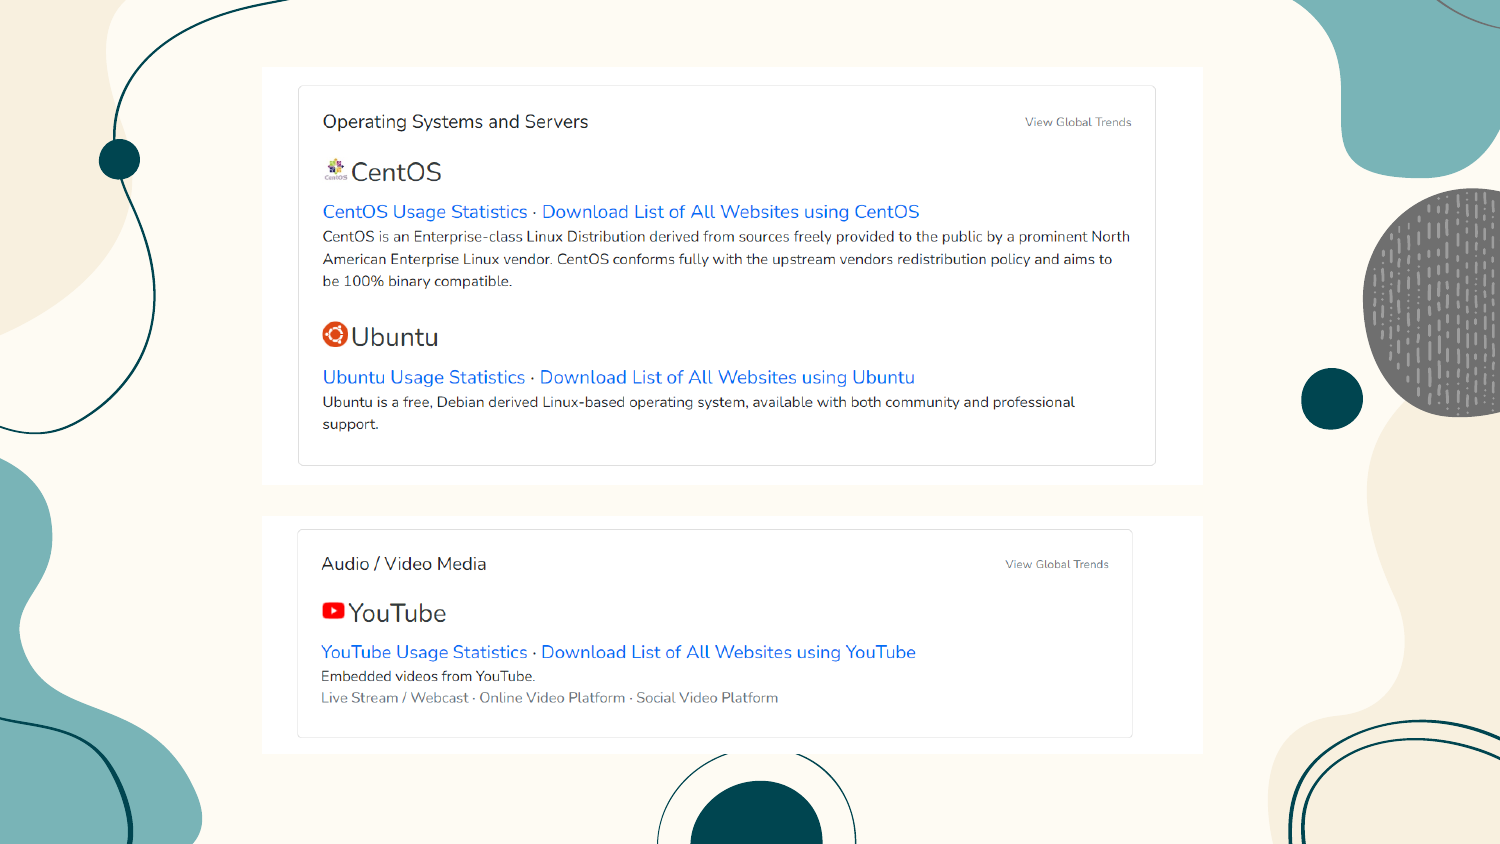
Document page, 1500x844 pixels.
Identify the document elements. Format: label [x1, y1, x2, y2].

picture [262, 516, 1204, 755]
picture [262, 67, 1204, 485]
